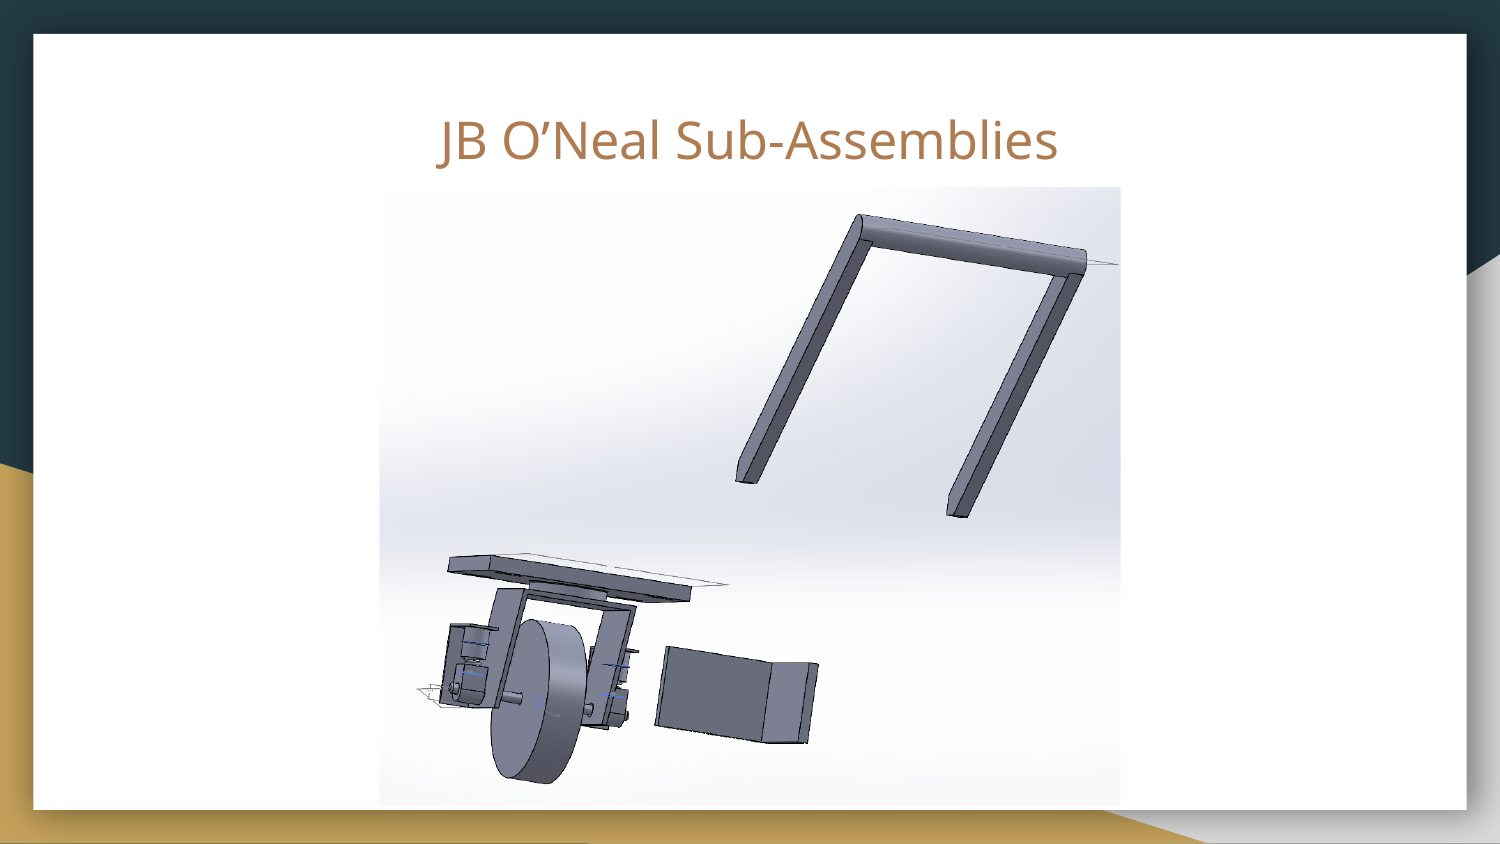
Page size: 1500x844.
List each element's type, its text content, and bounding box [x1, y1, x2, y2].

picture [378, 187, 1122, 807]
title JB O’Neal Sub-Assemblies [134, 92, 1366, 188]
